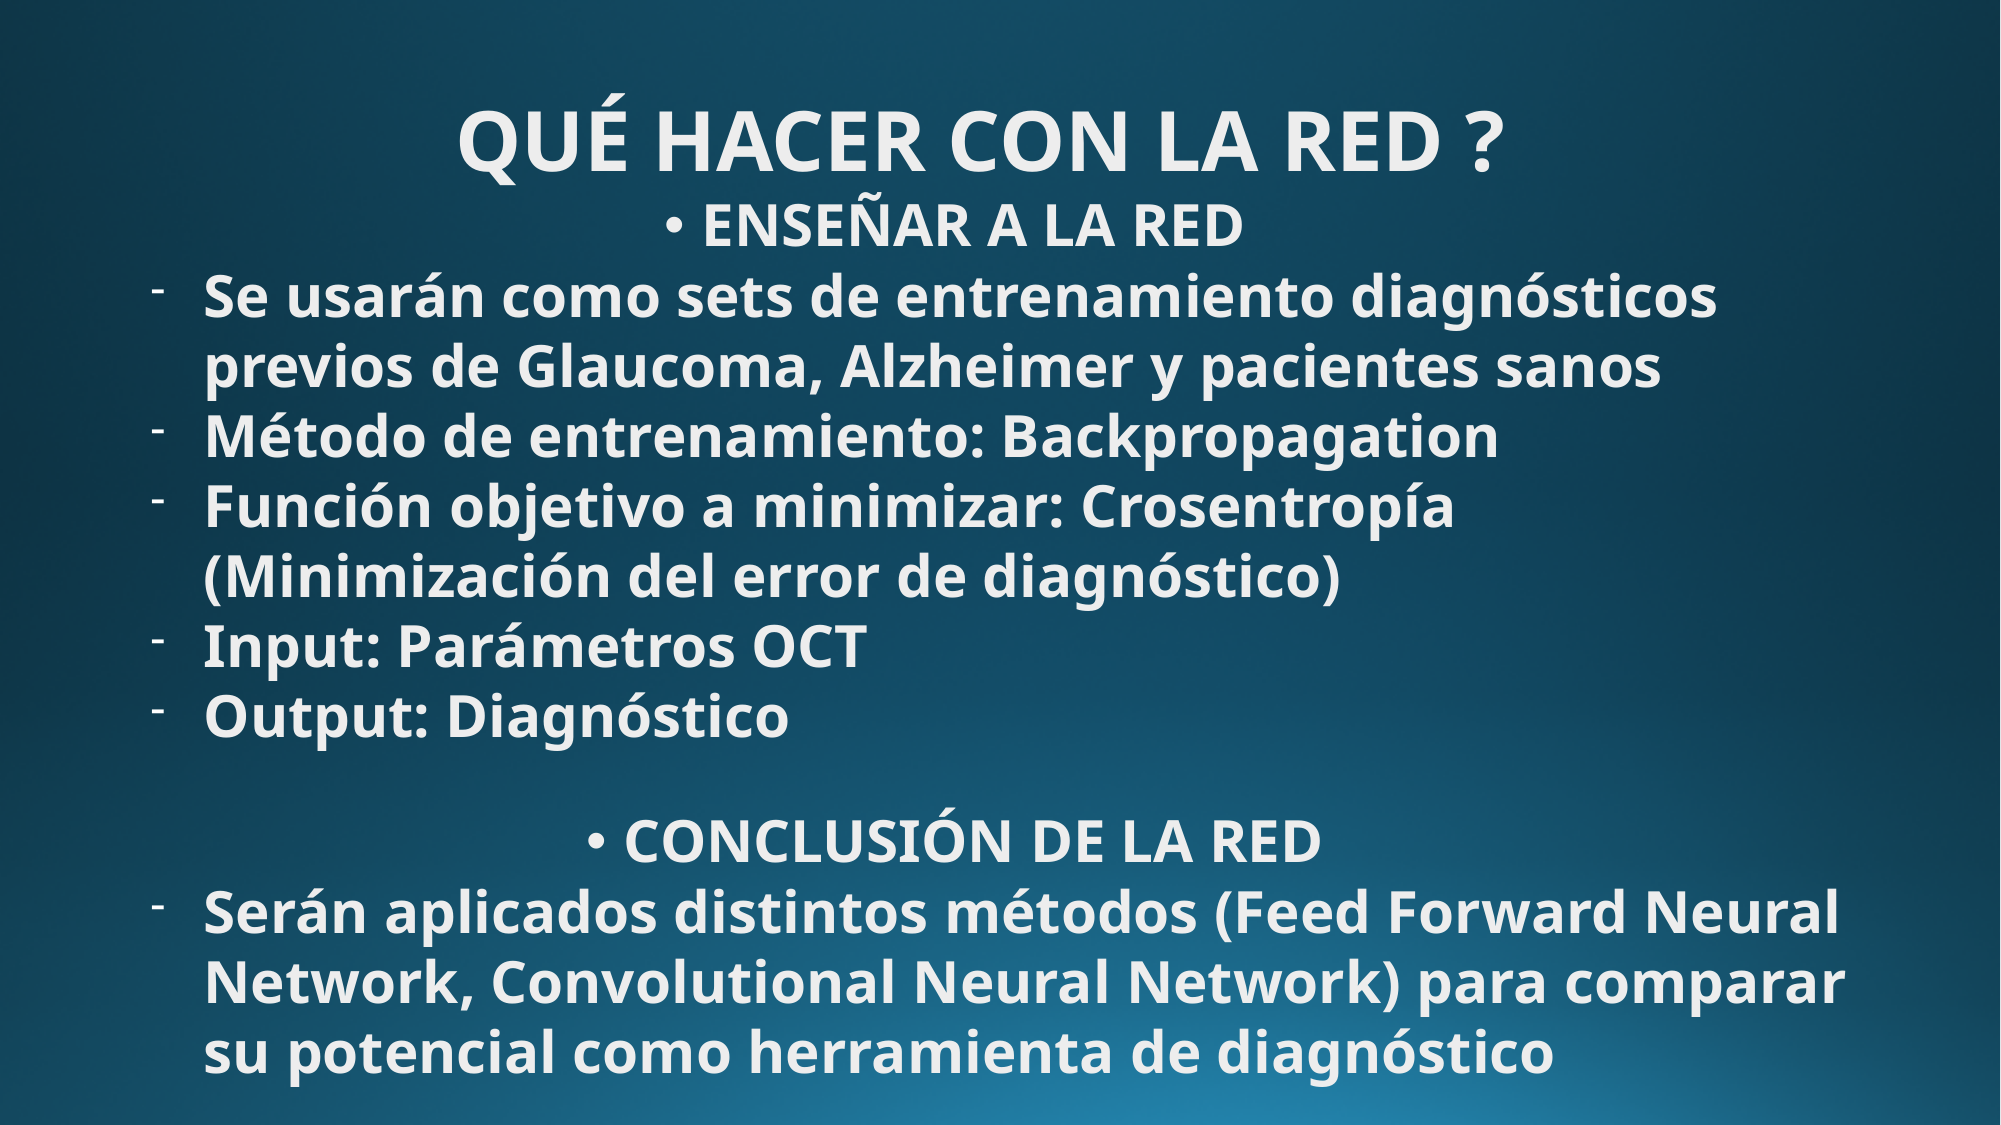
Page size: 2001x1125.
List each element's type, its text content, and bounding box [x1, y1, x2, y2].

text_box ENSEÑAR A LA RED Se usarán como sets de entrenamiento diagnósticos previos de Glaucoma, Alzheimer y pacientes sanos Método de entrenamiento: Backpropagation Función objetivo a minimizar: Crosentropía (Minimización del error de diagnóstico) Input: Parámetros OCT Output: Diagnóstico CONCLUSIÓN DE LA RED Serán aplicados distintos métodos (Feed Forward Neural Network, Convolutional Neural Network) para comparar su potencial como herramienta de diagnóstico [47, 188, 1863, 1028]
text_box QUÉ HACER CON LA RED ? [118, 35, 1843, 188]
picture [0, 0, 2001, 1125]
